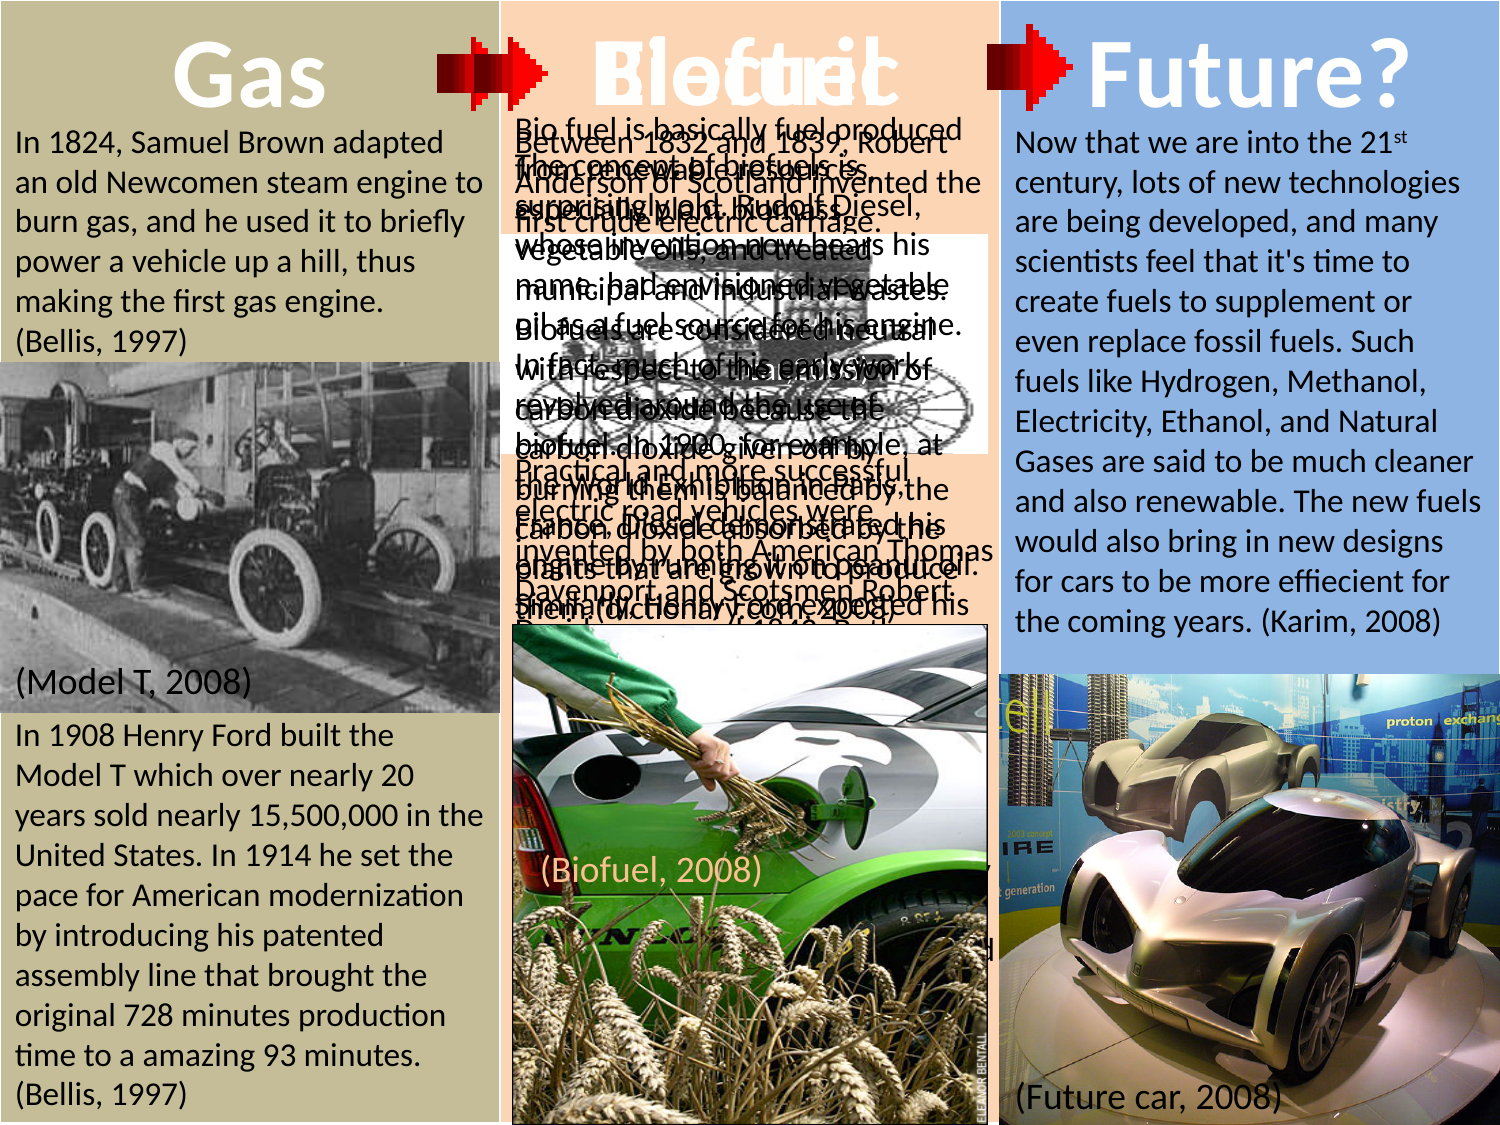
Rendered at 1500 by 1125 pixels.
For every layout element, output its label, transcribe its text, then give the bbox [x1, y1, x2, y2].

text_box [437, 0, 472, 110]
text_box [474, 0, 988, 134]
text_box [0, 112, 493, 1125]
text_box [999, 112, 1500, 1125]
text_box Gas [0, 0, 435, 110]
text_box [499, 99, 1001, 1125]
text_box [988, 0, 1500, 111]
